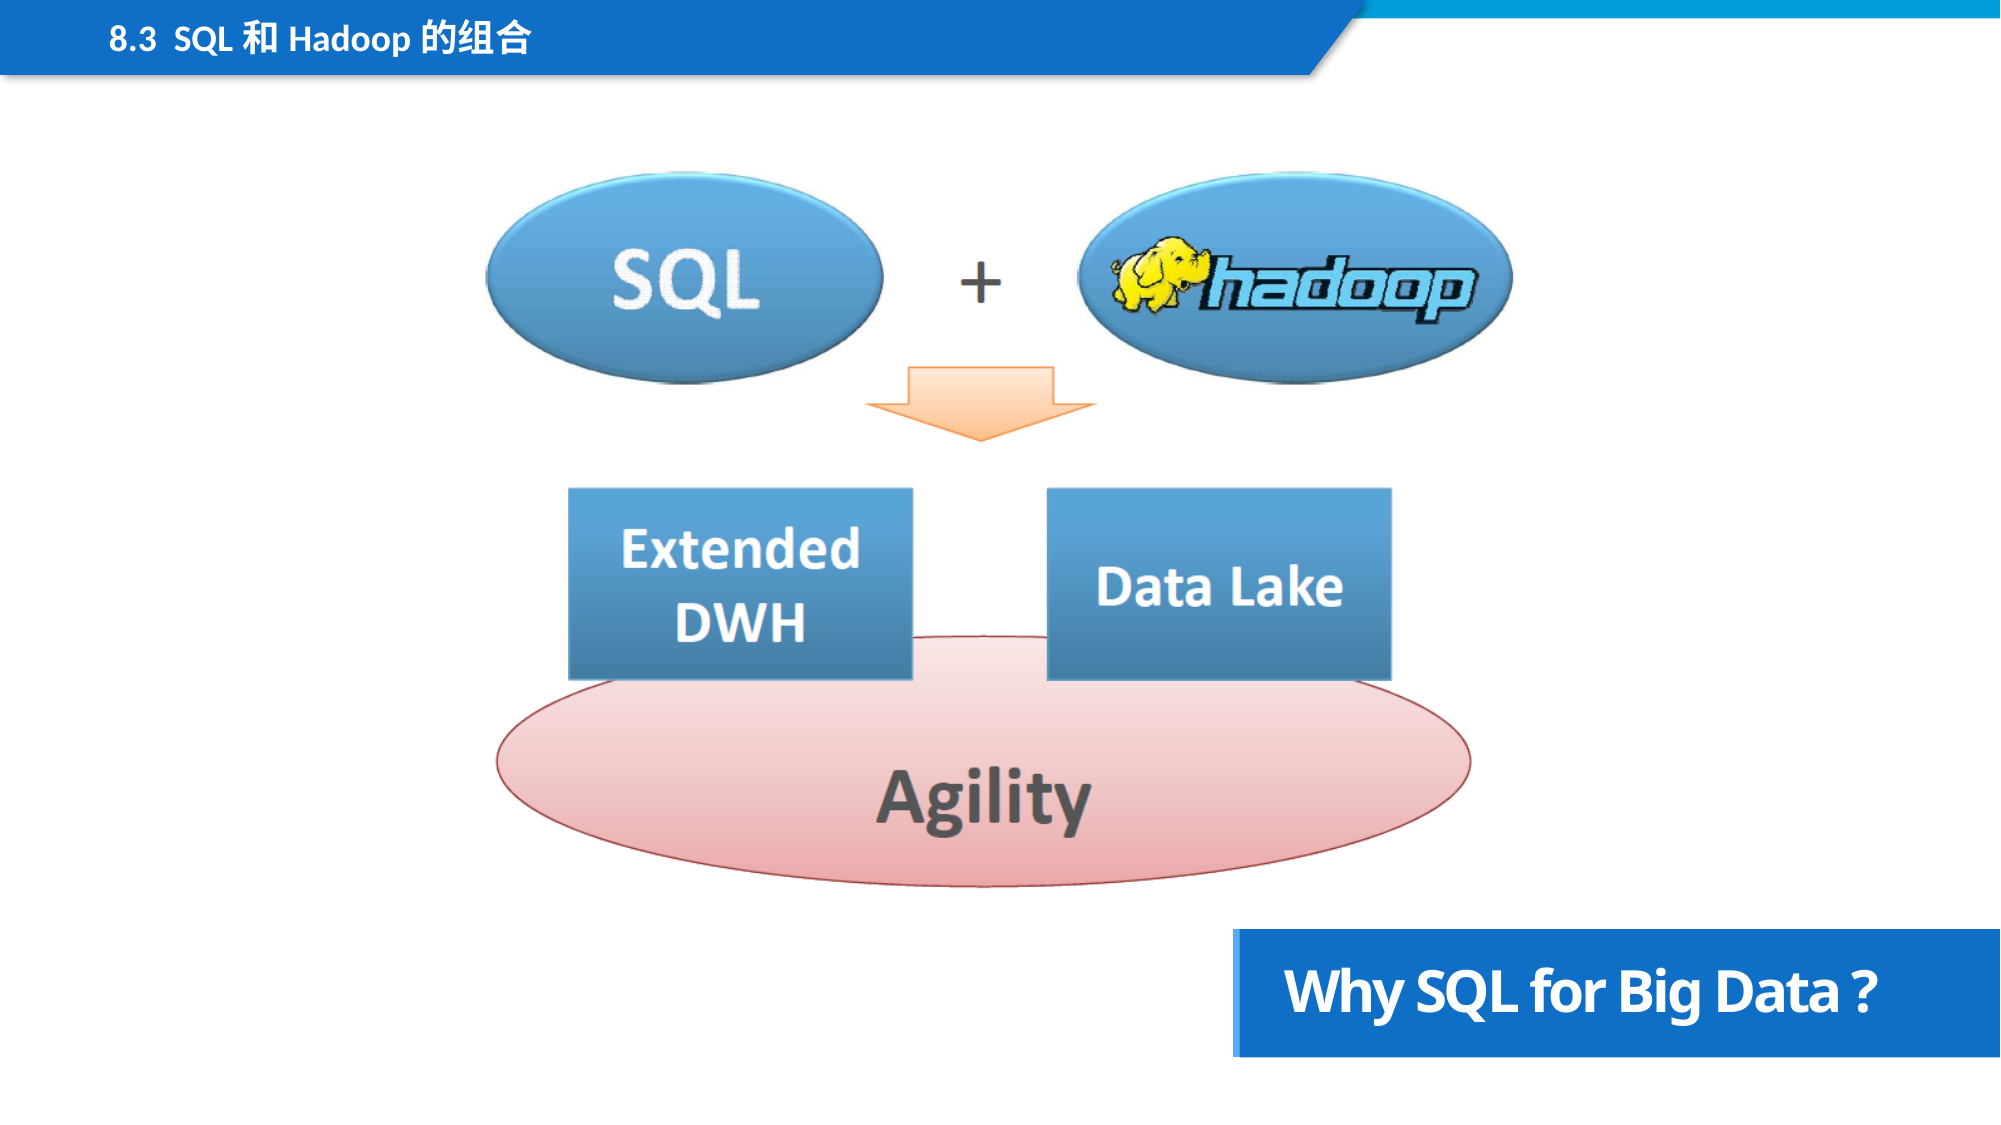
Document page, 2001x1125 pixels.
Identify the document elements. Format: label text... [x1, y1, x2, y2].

list 8.3 SQL和Hadoop的组合 [93, 11, 1138, 68]
list Why SQL for Big Data ? [1239, 929, 2000, 1058]
picture [478, 170, 1522, 892]
